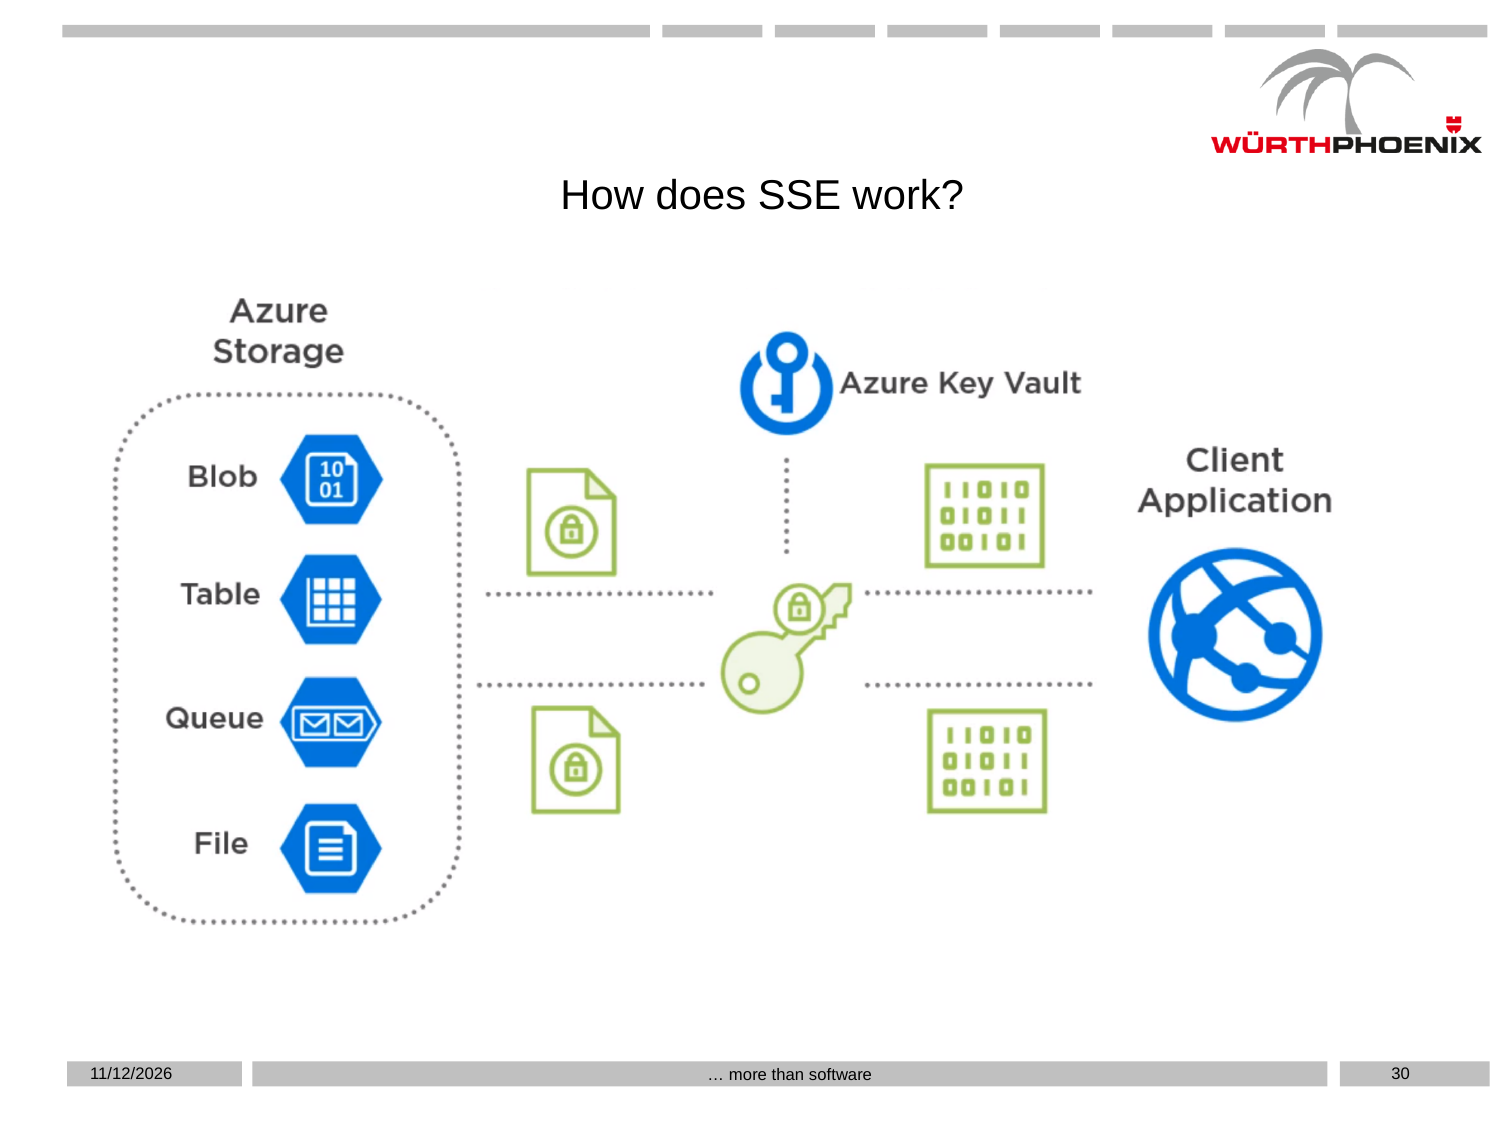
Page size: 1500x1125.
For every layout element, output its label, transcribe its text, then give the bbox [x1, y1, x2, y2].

subtitle How does SSE work? [412, 159, 1113, 235]
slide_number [75, 1042, 425, 1103]
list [87, 287, 1396, 938]
picture [1211, 49, 1482, 153]
slide_number 30 [1074, 1042, 1425, 1103]
